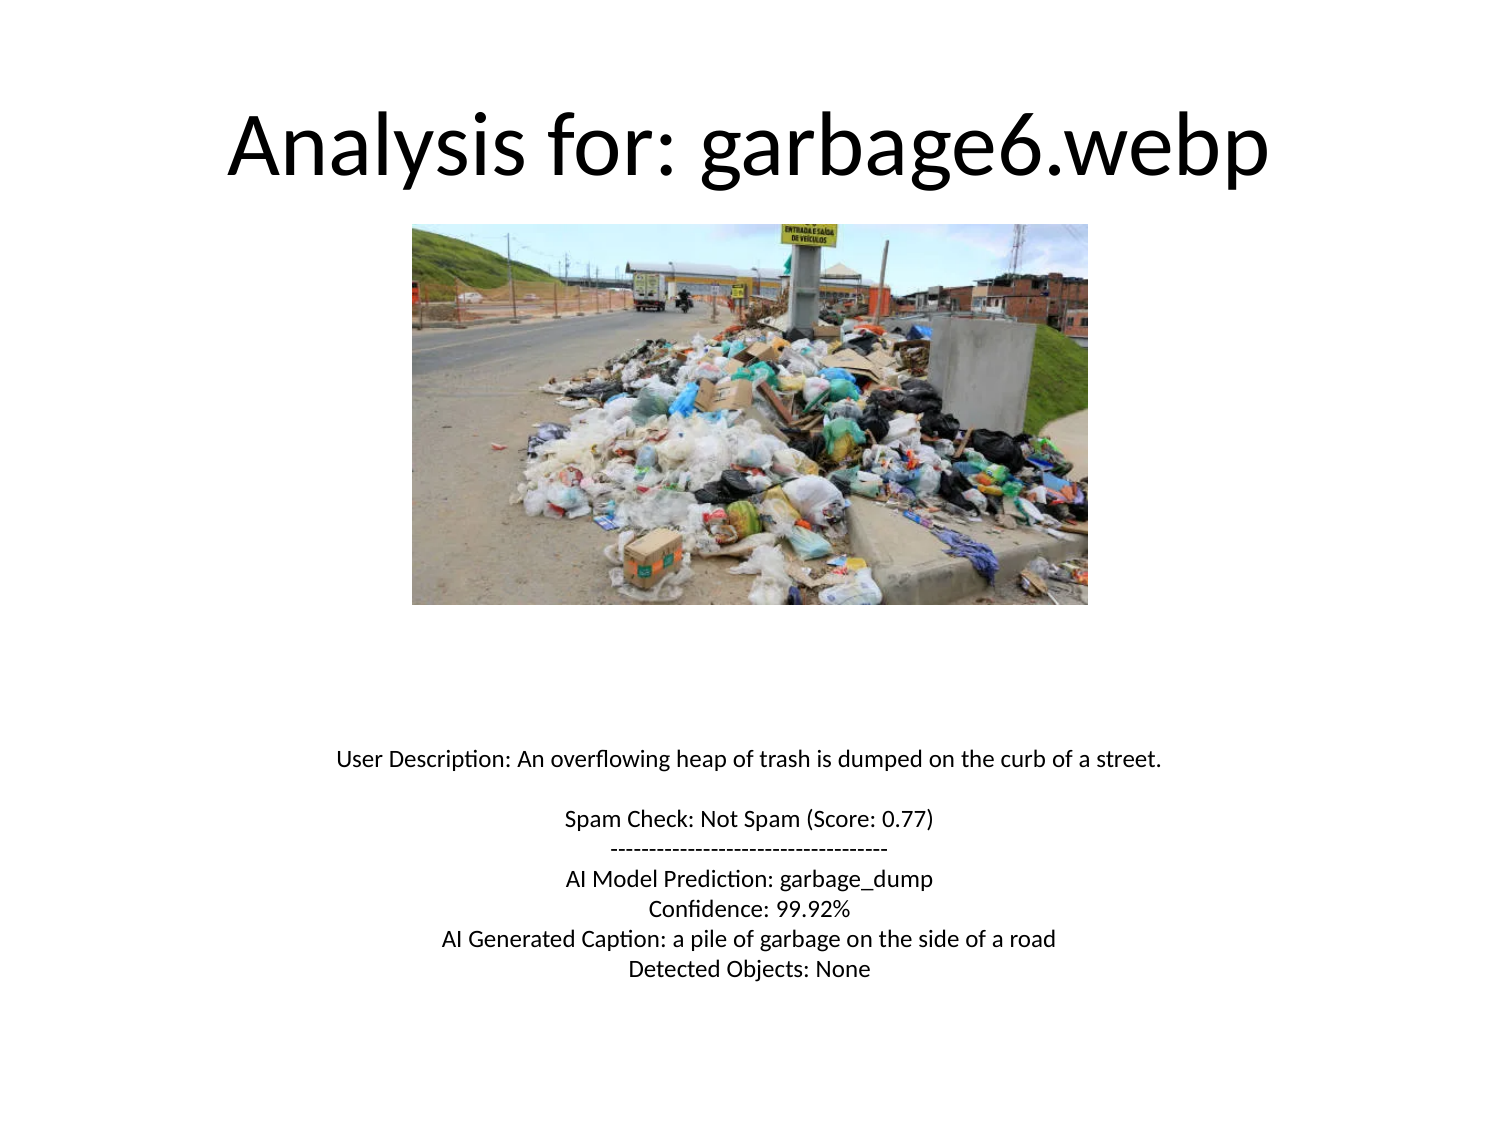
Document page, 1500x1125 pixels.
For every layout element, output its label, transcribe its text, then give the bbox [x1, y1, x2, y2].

picture [412, 224, 1088, 605]
text_box User Description: An overflowing heap of trash is dumped on the curb of a street. Spam Check: Not Spam (Score: 0.77) ------------------------------------ AI Model Prediction: garbage_dump Confidence: 99.92% AI Generated Caption: a pile of garbage on the side of a road Detected Objects: None [149, 674, 1350, 1050]
title Analysis for: garbage6.webp [75, 45, 1425, 233]
